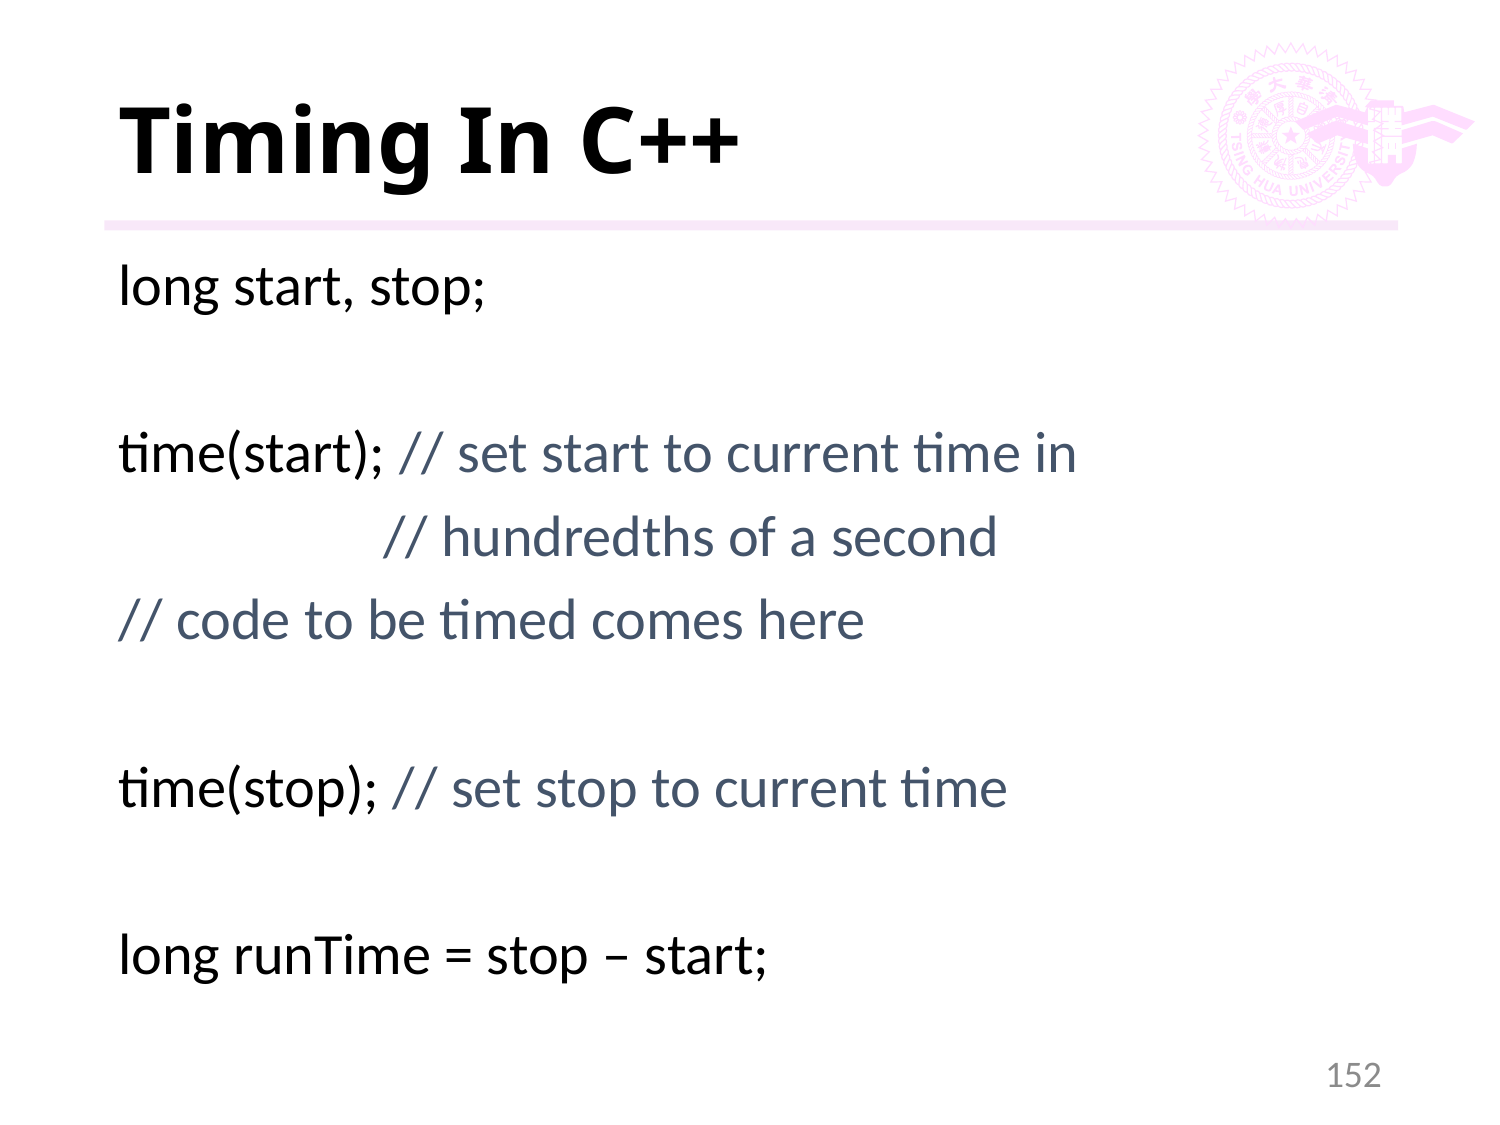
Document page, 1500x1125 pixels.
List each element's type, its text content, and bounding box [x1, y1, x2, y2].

slide_number 152 [1059, 1042, 1397, 1103]
list long start, stop; time(start); // set start to current time in // hundredths of a second // code to be timed comes here time(stop); // set stop to current time long runTime = stop – start; [103, 247, 1397, 1014]
title Timing In C++ [103, 59, 1397, 228]
